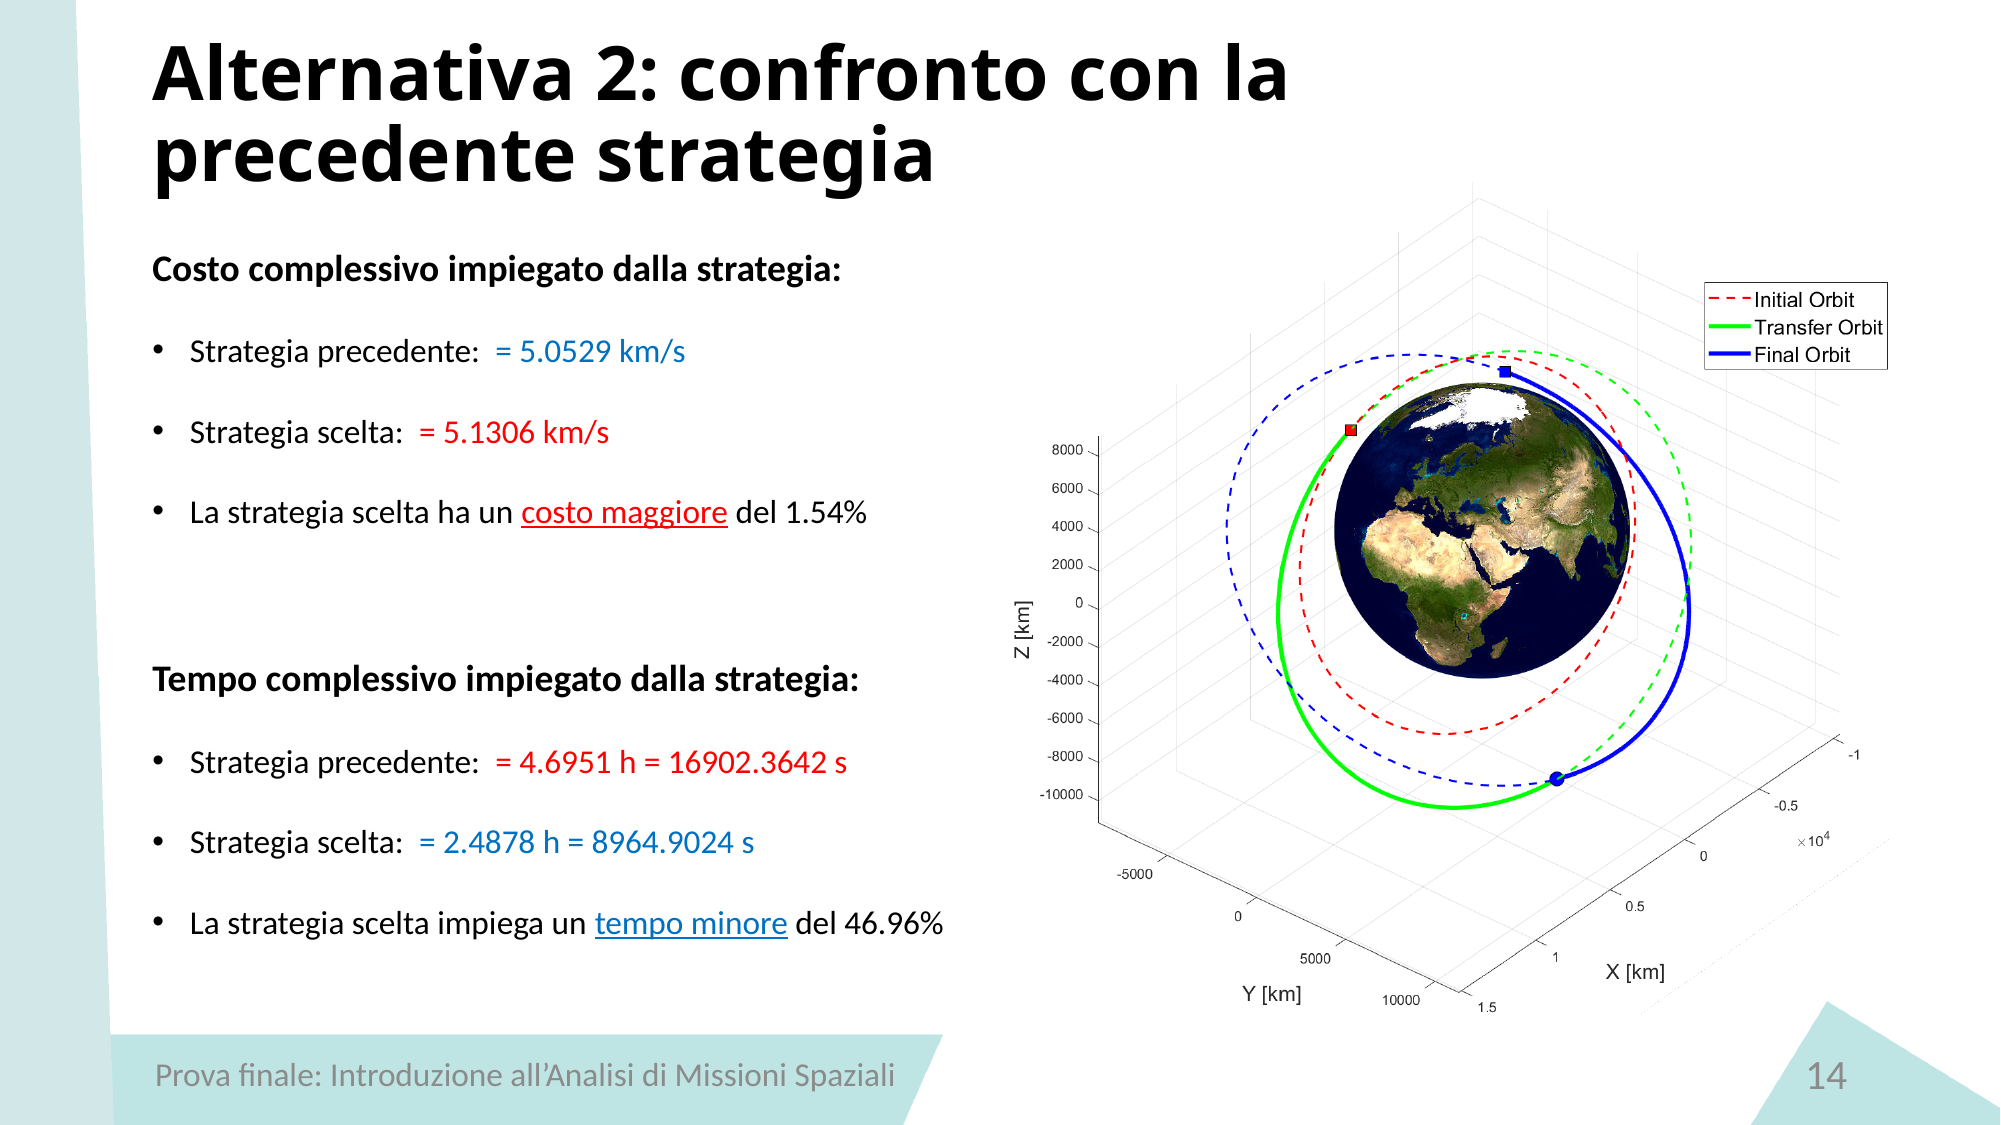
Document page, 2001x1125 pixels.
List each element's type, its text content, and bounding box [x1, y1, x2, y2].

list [1012, 180, 1889, 1014]
footer Prova finale: Introduzione all’Analisi di Missioni Spaziali [137, 1044, 915, 1101]
picture [0, 0, 2001, 1125]
slide_number 14 [1412, 1042, 1863, 1103]
title Alternativa 2: confronto con la precedente strategia [137, 68, 1702, 165]
